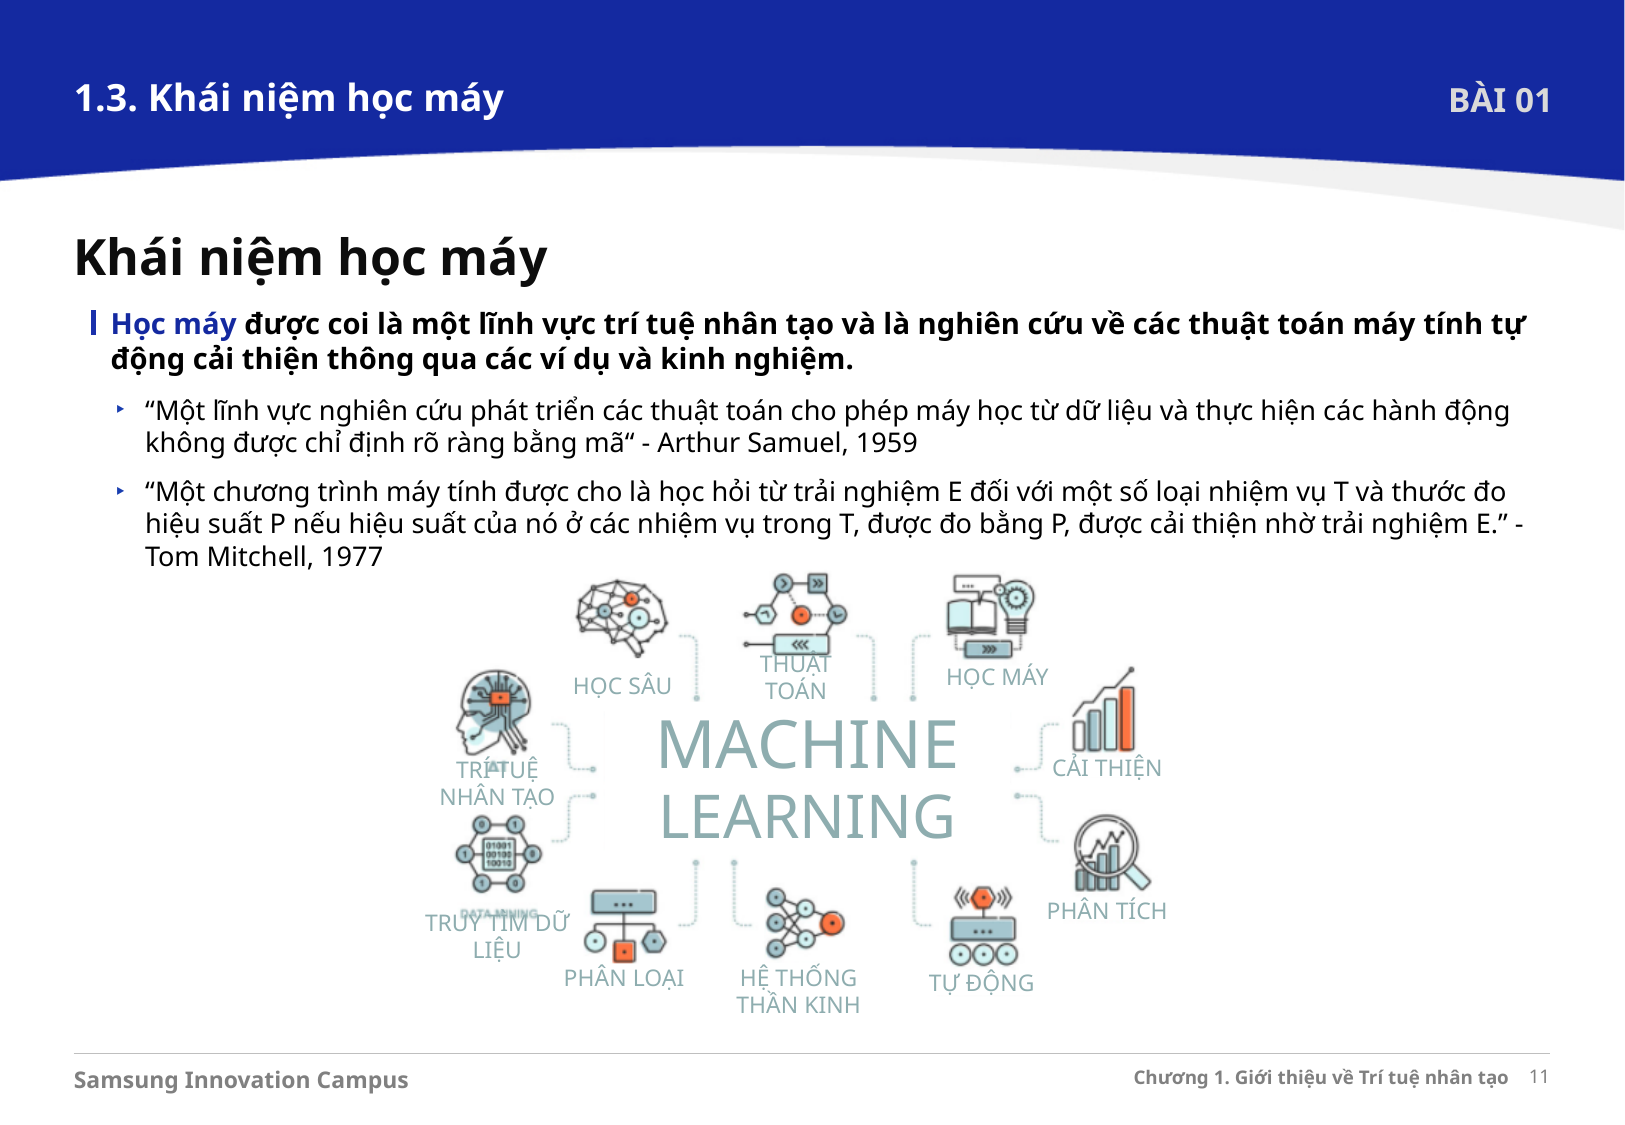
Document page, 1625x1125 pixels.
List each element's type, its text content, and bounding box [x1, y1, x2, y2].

text_box Khái niệm học máy [73, 224, 1552, 287]
picture [0, 0, 1625, 1125]
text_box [386, 553, 1232, 1028]
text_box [91, 305, 1598, 553]
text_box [73, 73, 1554, 120]
